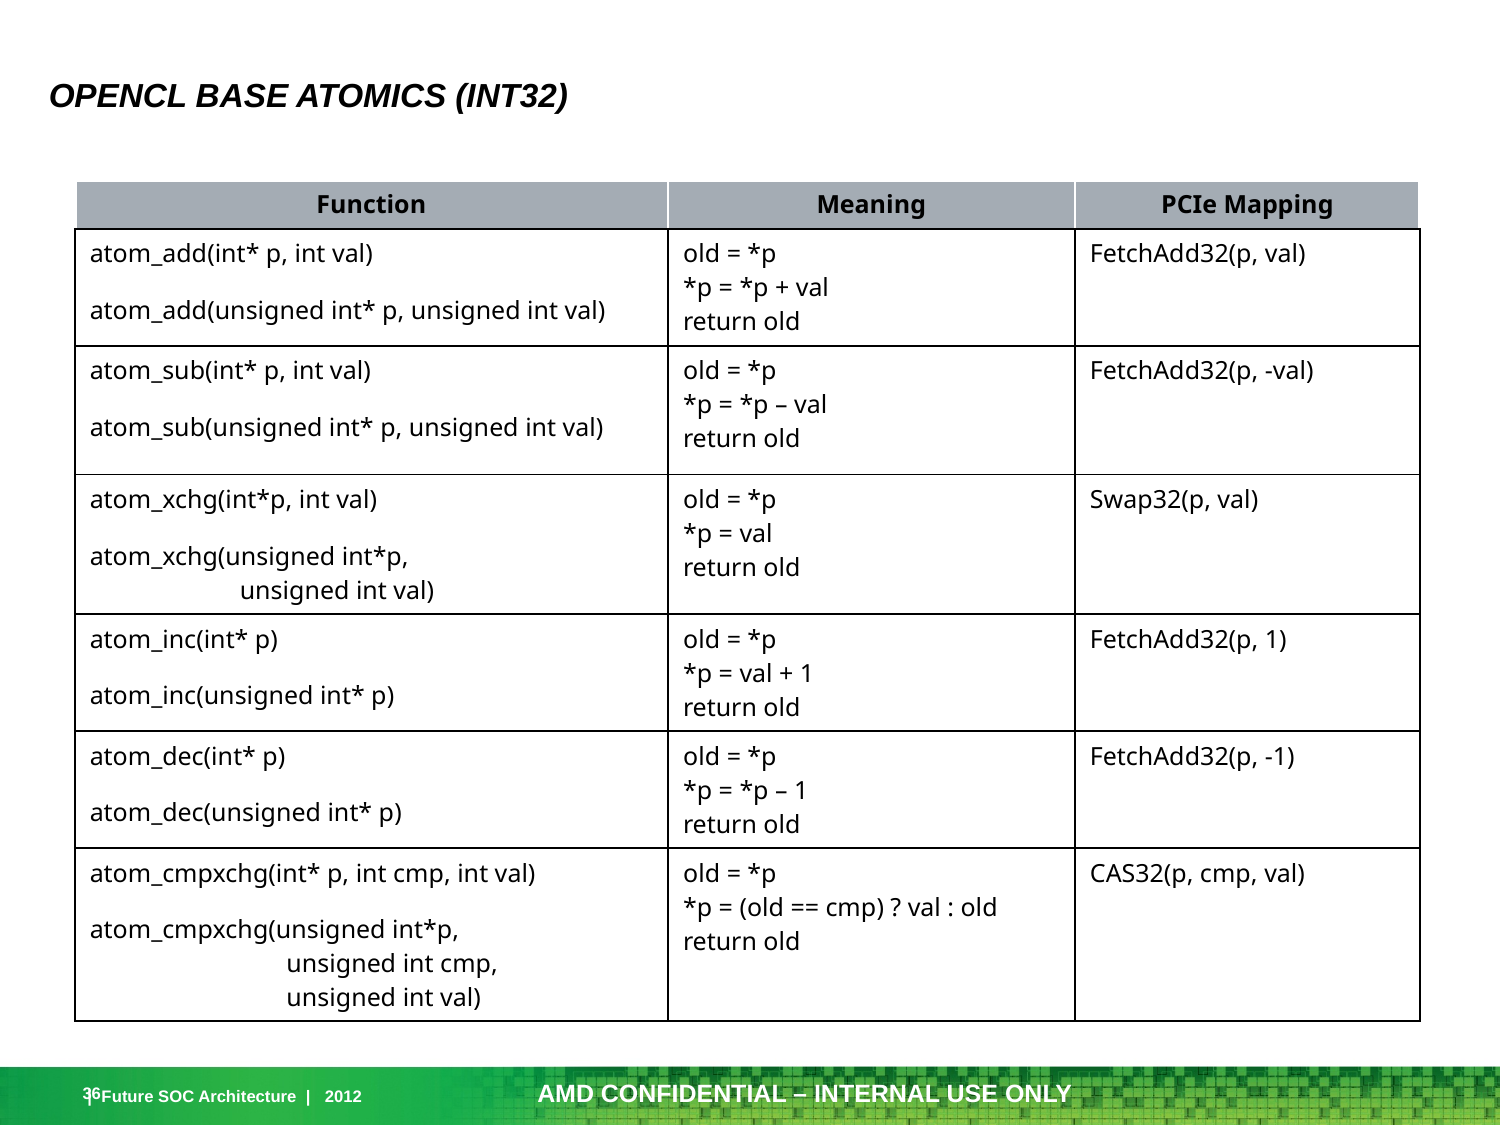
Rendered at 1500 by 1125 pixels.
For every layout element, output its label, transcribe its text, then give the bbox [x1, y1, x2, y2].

table_cell atom_add(int* p, int val) atom_add(unsigned int* p, unsigned int val) [76, 230, 667, 345]
table_cell old = *p *p = (old == cmp) ? val : old return old [669, 849, 1074, 1020]
table_cell FetchAdd32(p, 1) [1076, 615, 1419, 730]
table_cell Swap32(p, val) [1076, 475, 1419, 613]
table_cell atom_dec(int* p) atom_dec(unsigned int* p) [76, 732, 667, 847]
table_cell atom_cmpxchg(int* p, int cmp, int val) atom_cmpxchg(unsigned int*p, unsigned int cmp, unsigned int val) [76, 849, 667, 1020]
table_header PCIe Mapping [1076, 182, 1418, 228]
table_cell old = *p *p = *p – 1 return old [669, 732, 1074, 847]
table_cell FetchAdd32(p, -val) [1076, 347, 1419, 474]
table_cell FetchAdd32(p, val) [1076, 230, 1419, 345]
table_header Meaning [669, 182, 1074, 228]
table_cell atom_xchg(int*p, int val) atom_xchg(unsigned int*p, unsigned int val) [76, 475, 667, 613]
table_cell FetchAdd32(p, -1) [1076, 732, 1419, 847]
table_cell old = *p *p = val return old [669, 475, 1074, 613]
table_cell old = *p *p = *p + val return old [669, 230, 1074, 345]
table_cell old = *p *p = *p – val return old [669, 347, 1074, 474]
table_cell atom_inc(int* p) atom_inc(unsigned int* p) [76, 615, 667, 730]
picture [0, 0, 1500, 1125]
table_cell atom_sub(int* p, int val) atom_sub(unsigned int* p, unsigned int val) [76, 347, 667, 474]
title OpenCL Base Atomics (int32) [48, 74, 1444, 180]
table_header Function [77, 182, 667, 228]
table_cell old = *p *p = val + 1 return old [669, 615, 1074, 730]
table_cell CAS32(p, cmp, val) [1076, 849, 1419, 1020]
